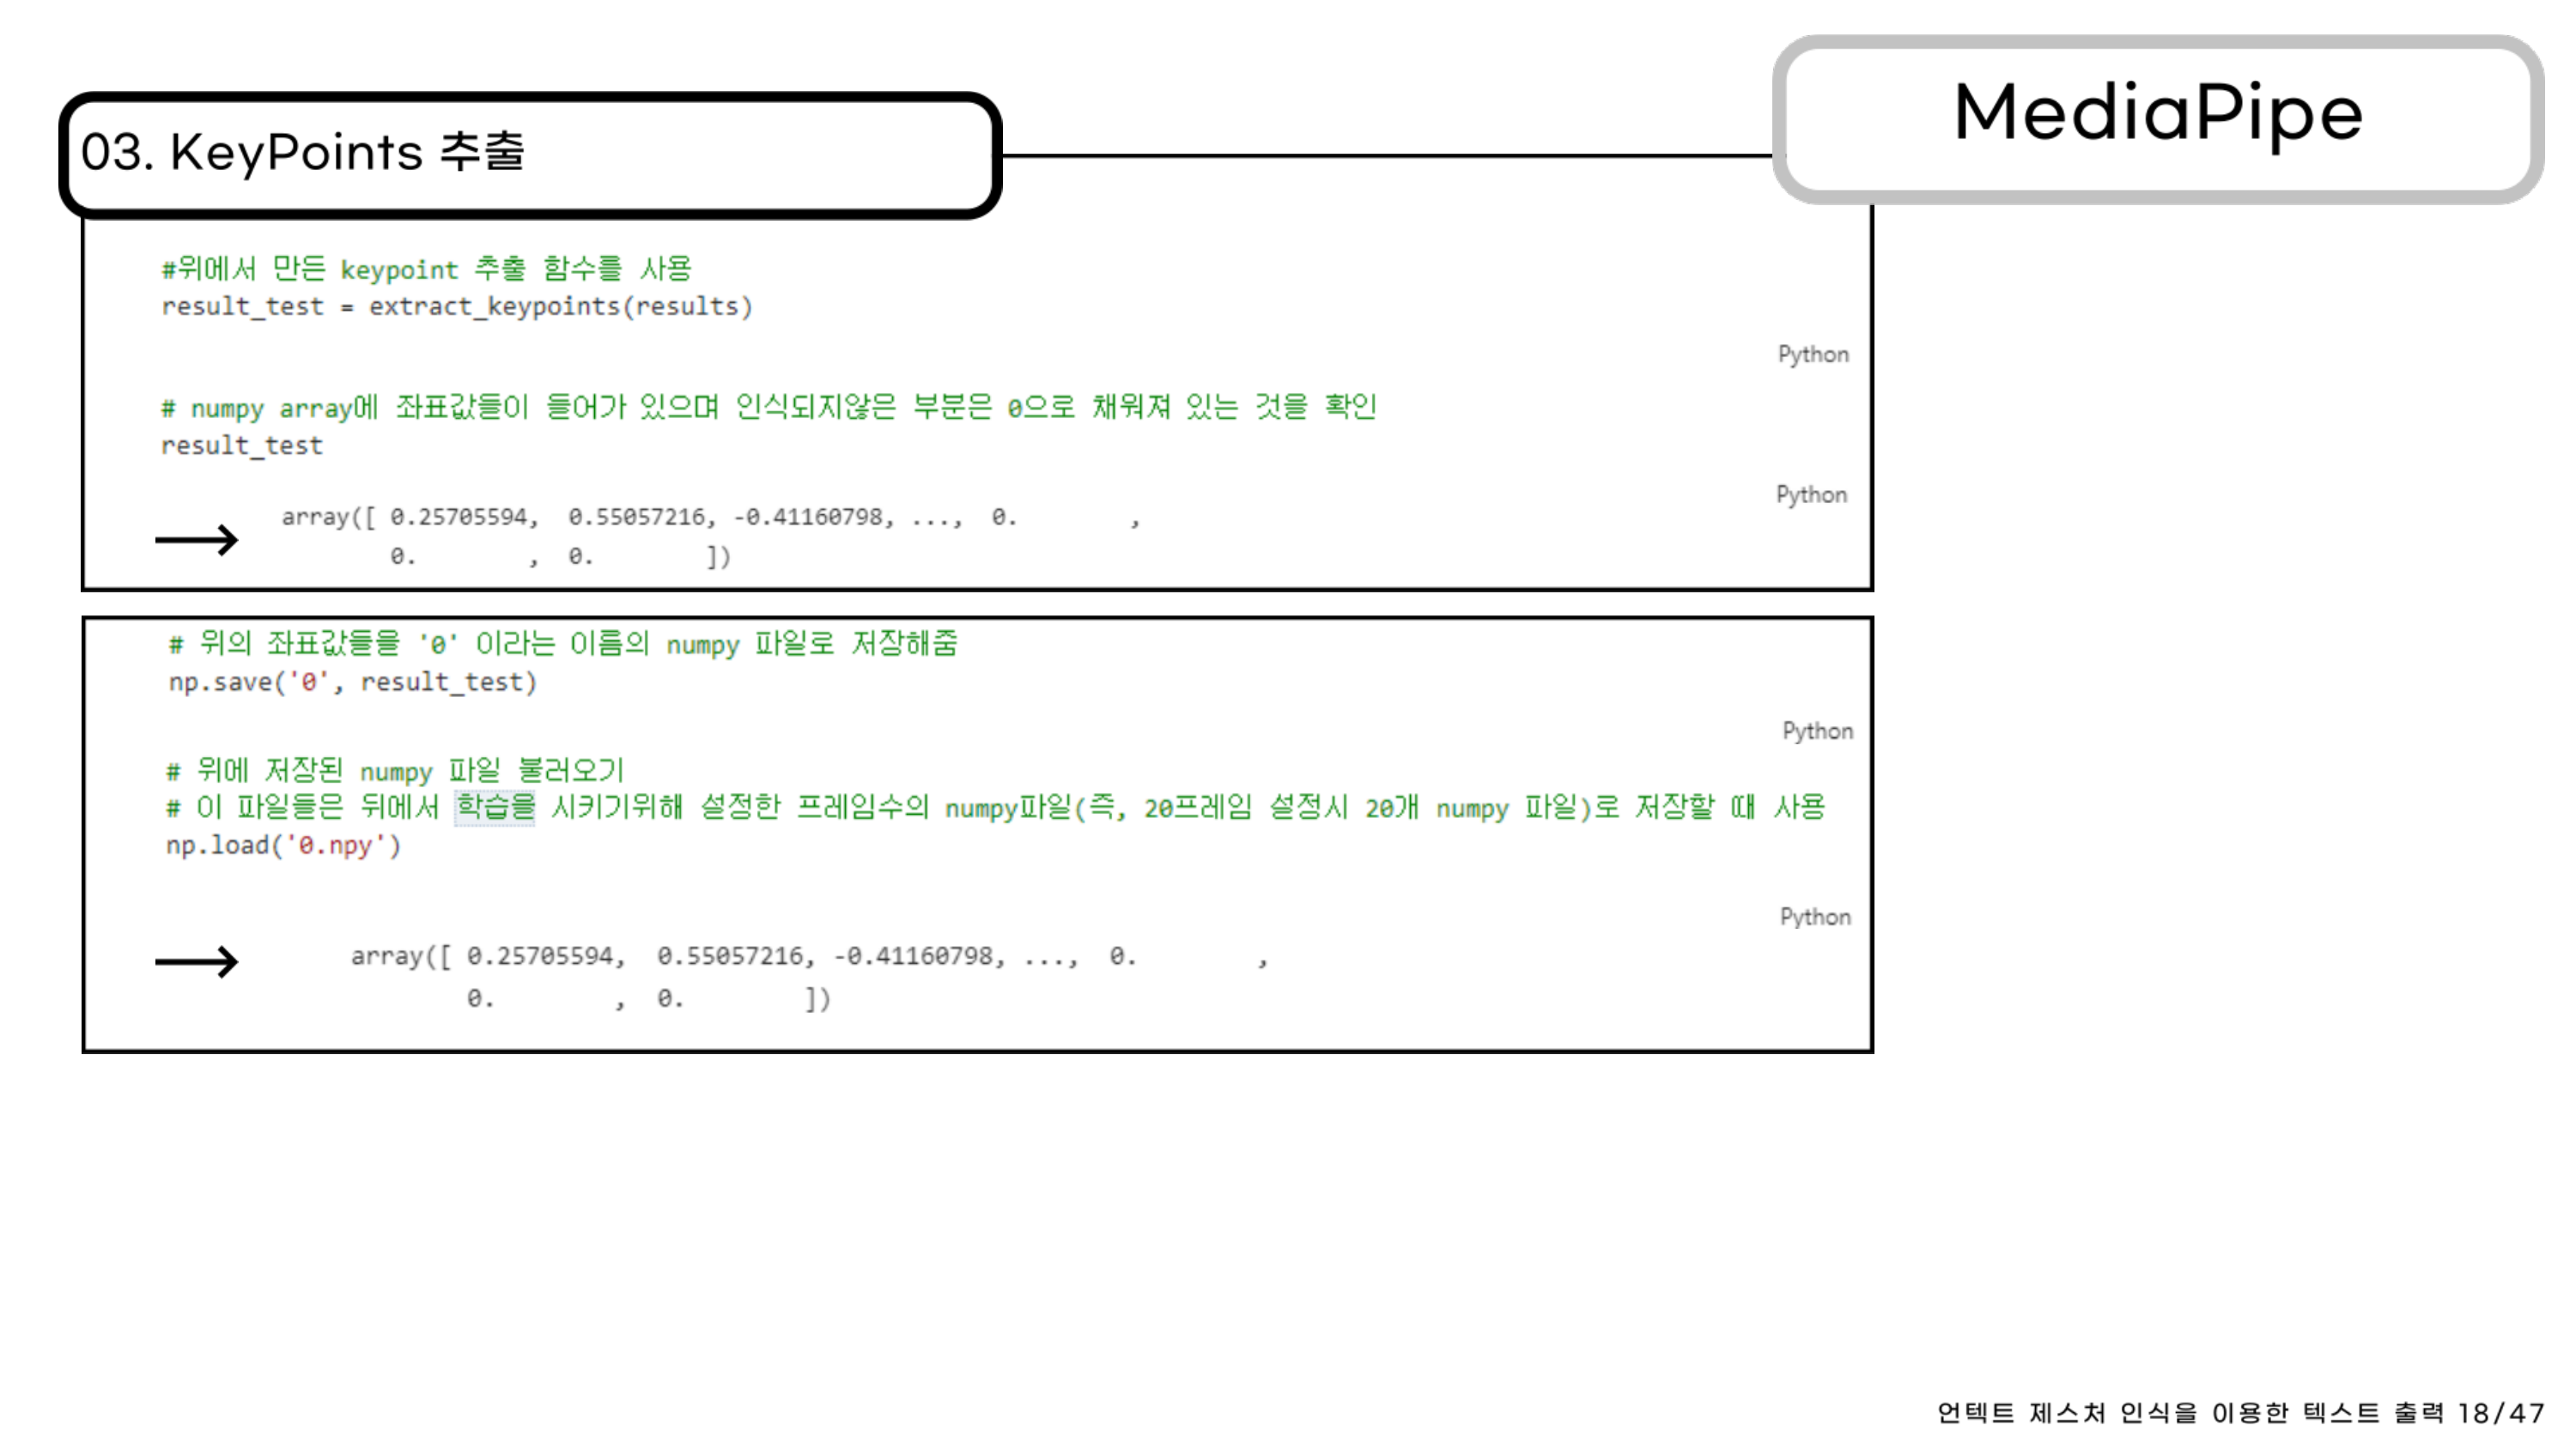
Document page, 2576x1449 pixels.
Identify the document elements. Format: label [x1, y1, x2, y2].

text_box [81, 153, 1874, 592]
picture [74, 117, 546, 201]
text_box [58, 91, 1004, 221]
text_box [155, 371, 1856, 512]
picture [1928, 1395, 2555, 1437]
picture [1777, 58, 2393, 187]
text_box [274, 493, 1145, 585]
text_box [109, 233, 1856, 372]
text_box [81, 615, 1875, 1054]
text_box [155, 522, 239, 558]
text_box [1772, 34, 2545, 205]
